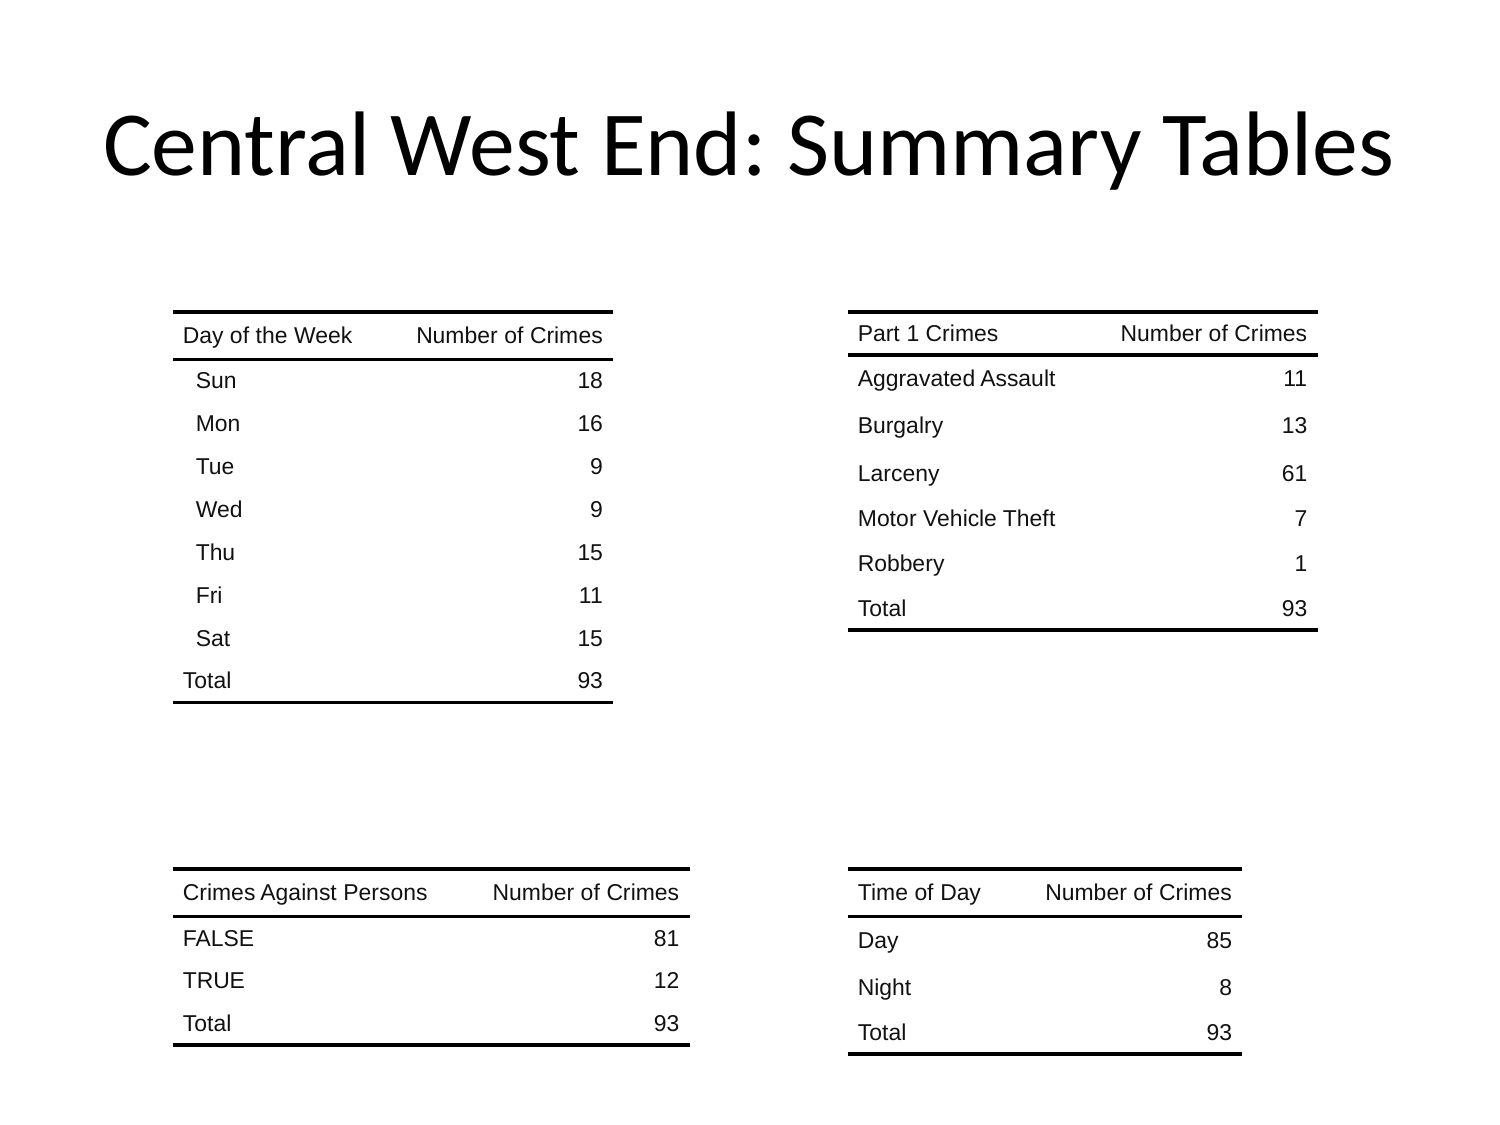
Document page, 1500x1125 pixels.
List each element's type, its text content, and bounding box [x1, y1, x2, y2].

table_cell 13 [1089, 402, 1318, 449]
table_cell 7 [1089, 497, 1318, 540]
table_cell Day [848, 918, 1014, 964]
table_cell 12 [461, 960, 690, 1002]
table_cell Sun [173, 361, 385, 402]
table_cell Fri [173, 574, 385, 617]
table_cell Tue [173, 445, 385, 488]
table_cell 11 [385, 574, 613, 617]
table_cell Robbery [848, 540, 1089, 587]
table_cell Burgalry [848, 402, 1089, 449]
table_cell 18 [385, 361, 613, 402]
table_cell Night [848, 964, 1014, 1011]
table_cell Total [848, 587, 1089, 628]
table_cell 8 [1014, 964, 1242, 1011]
table_header Crimes Against Persons [173, 871, 461, 915]
table_cell Mon [173, 402, 385, 445]
table_cell 1 [1089, 540, 1318, 587]
table_header Number of Crimes [1014, 871, 1242, 915]
table_cell 16 [385, 402, 613, 445]
table_cell TRUE [173, 960, 461, 1002]
table_header Part 1 Crimes [848, 314, 1089, 353]
table_cell Larceny [848, 449, 1089, 497]
table_cell Thu [173, 531, 385, 574]
table_cell Total [848, 1011, 1014, 1052]
table_cell 15 [385, 617, 613, 660]
table_cell 11 [1089, 357, 1318, 402]
table_cell Sat [173, 617, 385, 660]
table_cell Total [173, 660, 385, 701]
table_cell 85 [1014, 918, 1242, 964]
table_cell Wed [173, 488, 385, 531]
table_cell 93 [1089, 587, 1318, 628]
table_cell 93 [385, 660, 613, 701]
table_header Time of Day [848, 871, 1014, 915]
table_header Number of Crimes [461, 871, 690, 915]
table_cell Aggravated Assault [848, 357, 1089, 402]
table_header Day of the Week [173, 314, 385, 358]
title Central West End: Summary Tables [75, 45, 1425, 233]
table_cell 93 [461, 1002, 690, 1043]
table_cell 15 [385, 531, 613, 574]
table_header Number of Crimes [385, 314, 613, 358]
table_cell Motor Vehicle Theft [848, 497, 1089, 540]
table_cell 9 [385, 445, 613, 488]
table_cell 61 [1089, 449, 1318, 497]
table_cell Total [173, 1002, 461, 1043]
table_cell 9 [385, 488, 613, 531]
table_header Number of Crimes [1089, 314, 1318, 353]
table_cell 81 [461, 918, 690, 960]
table_cell FALSE [173, 918, 461, 960]
table_cell 93 [1014, 1011, 1242, 1052]
